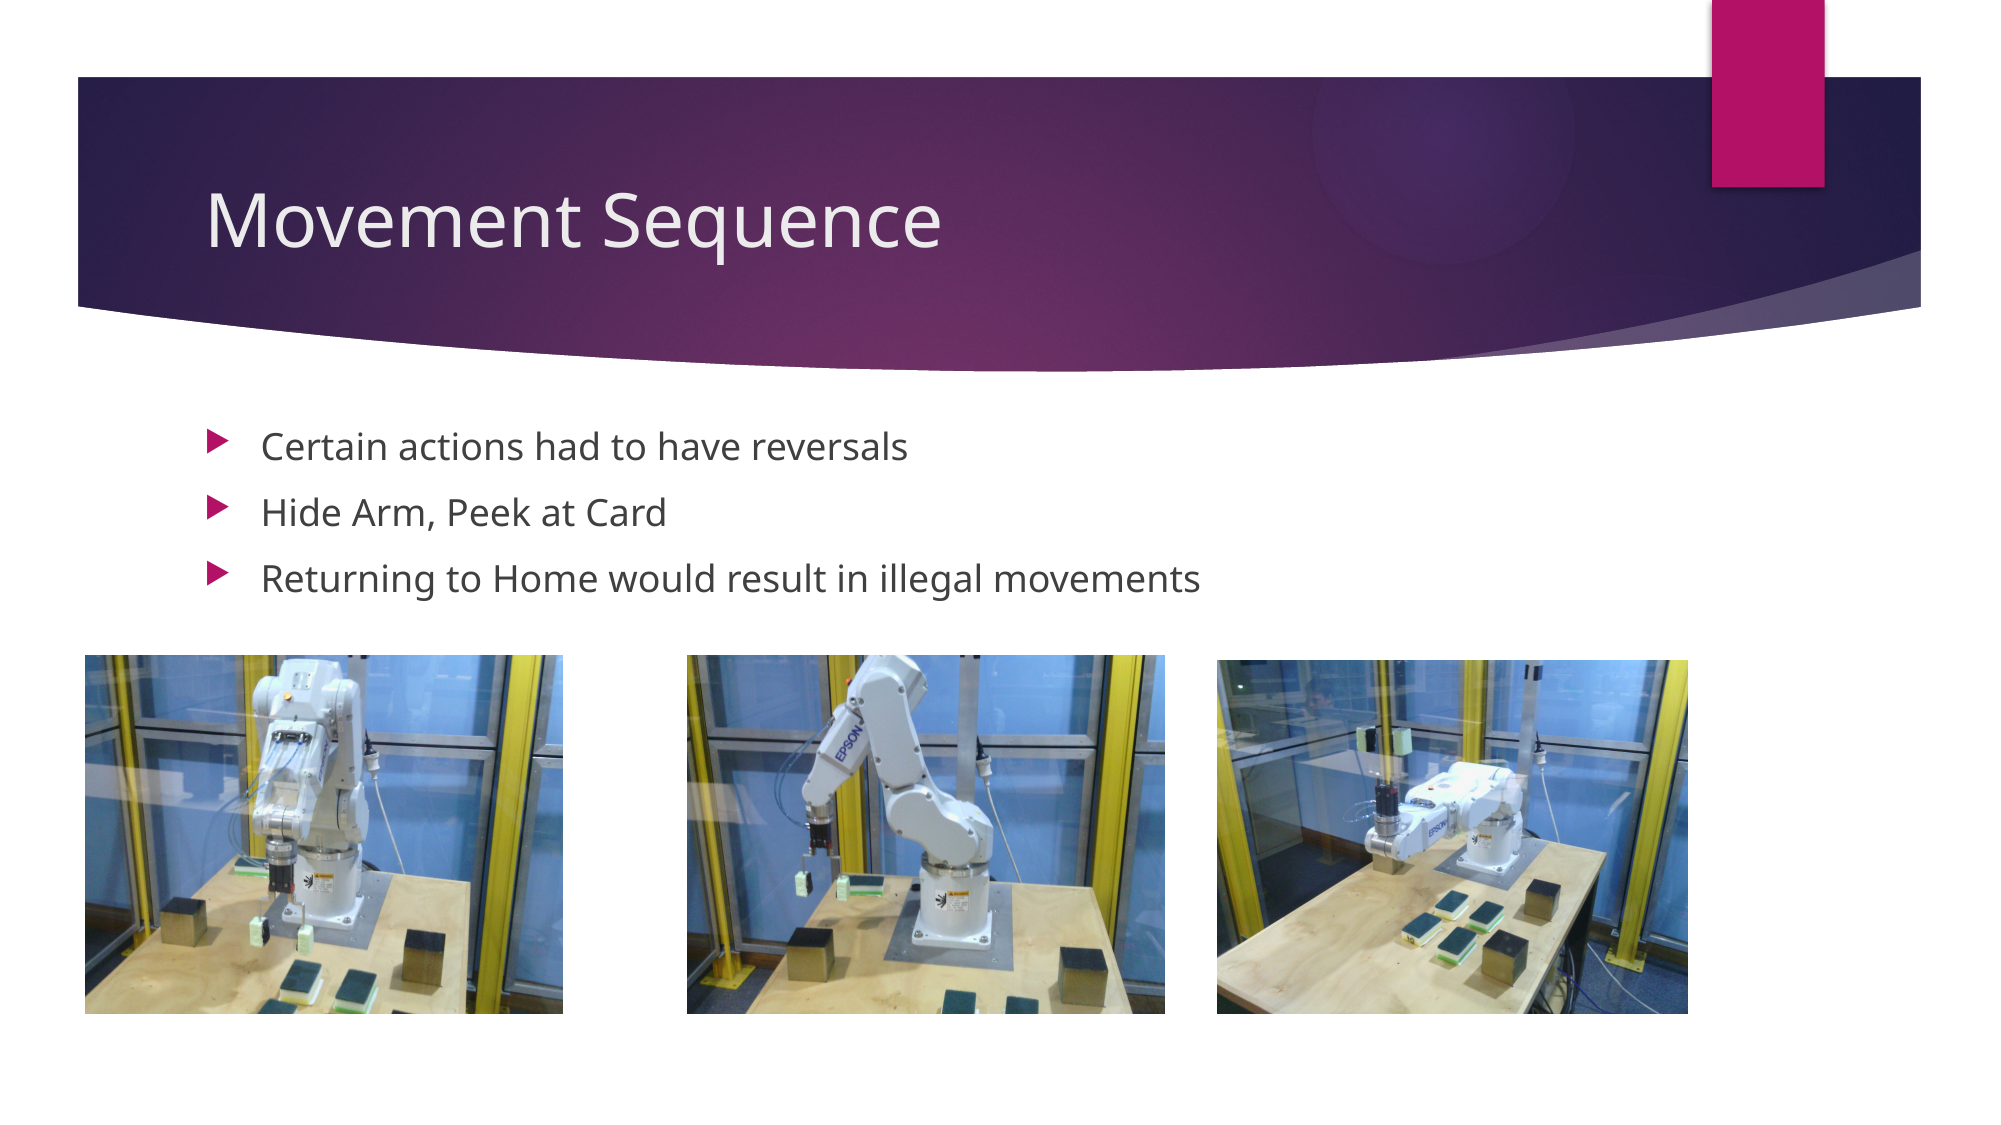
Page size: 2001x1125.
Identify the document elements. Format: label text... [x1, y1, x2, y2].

list Certain actions had to have reversals Hide Arm, Peek at Card Returning to Home would result in illegal movements [189, 415, 1638, 977]
picture [687, 655, 1165, 1014]
picture [1216, 660, 1689, 1014]
title Movement Sequence [189, 159, 1627, 276]
picture [84, 655, 563, 1014]
